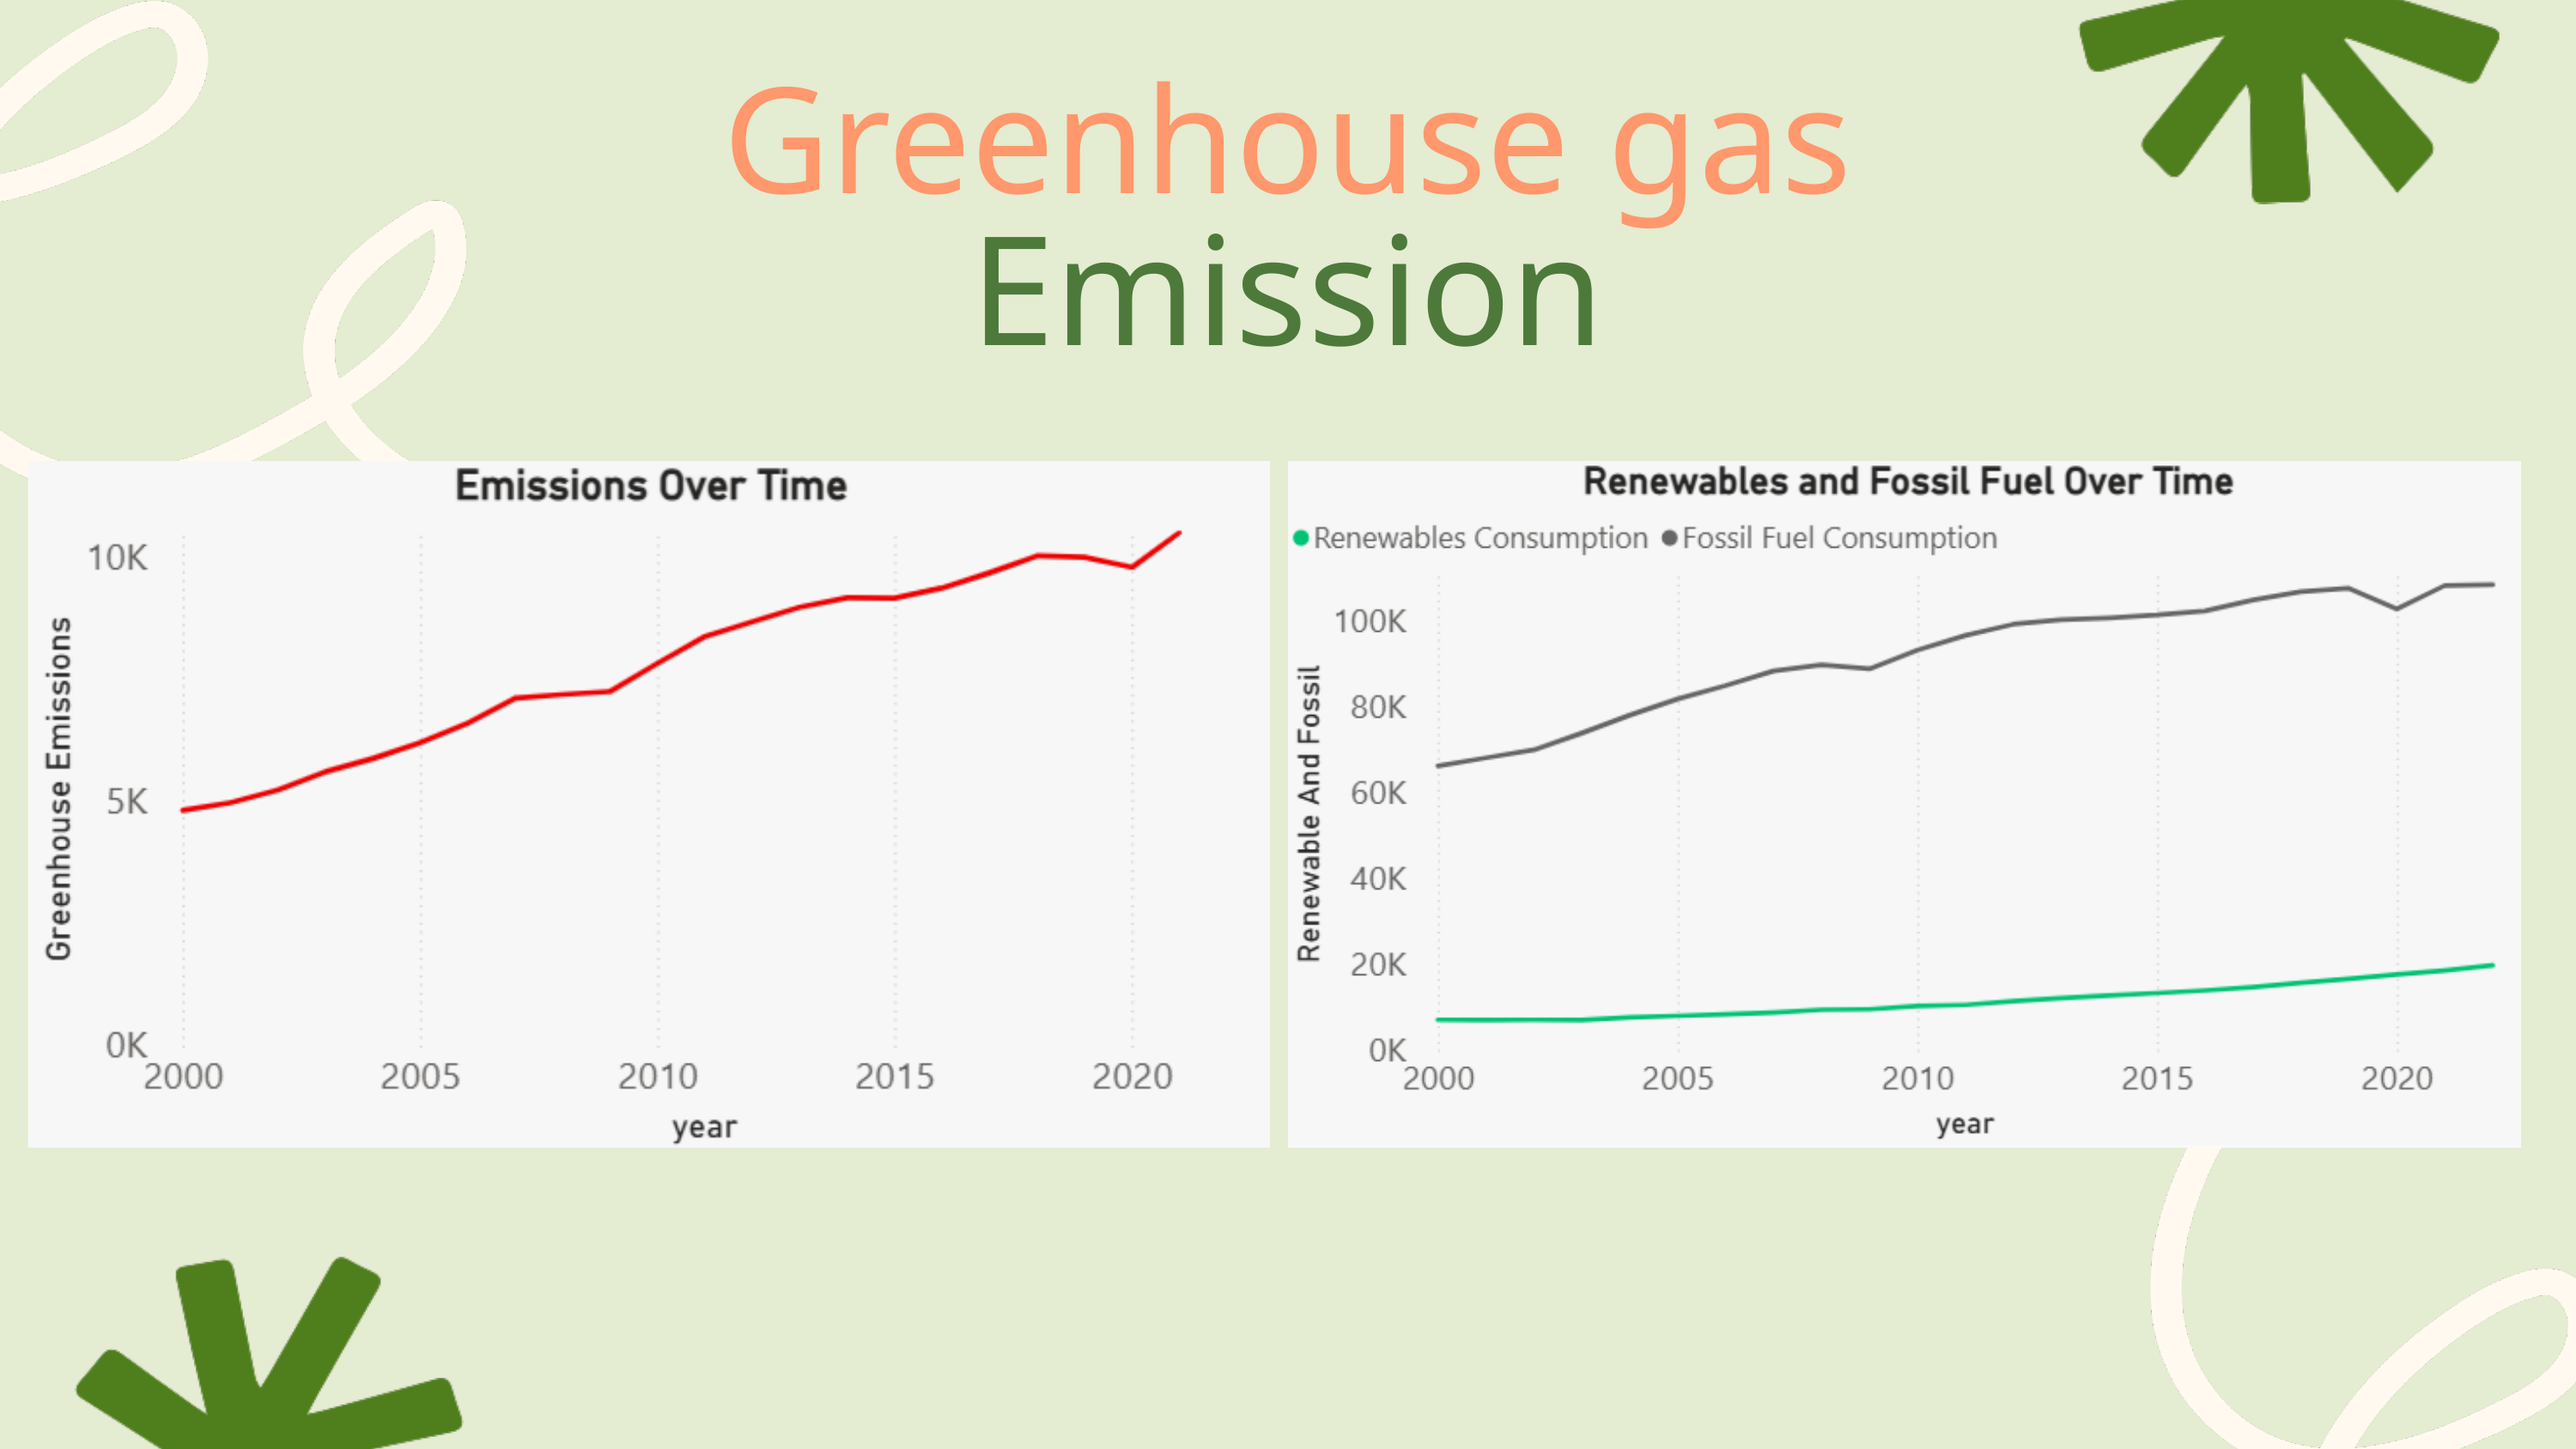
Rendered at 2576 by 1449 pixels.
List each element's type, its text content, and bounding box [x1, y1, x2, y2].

text_box [46, 1256, 465, 1449]
text_box [27, 461, 1270, 1148]
text_box [2129, 966, 2576, 1449]
text_box Emission [683, 224, 1893, 376]
text_box [1288, 461, 2522, 1148]
text_box [0, 0, 635, 518]
text_box Greenhouse gas [572, 76, 2004, 224]
text_box [2072, 0, 2503, 205]
